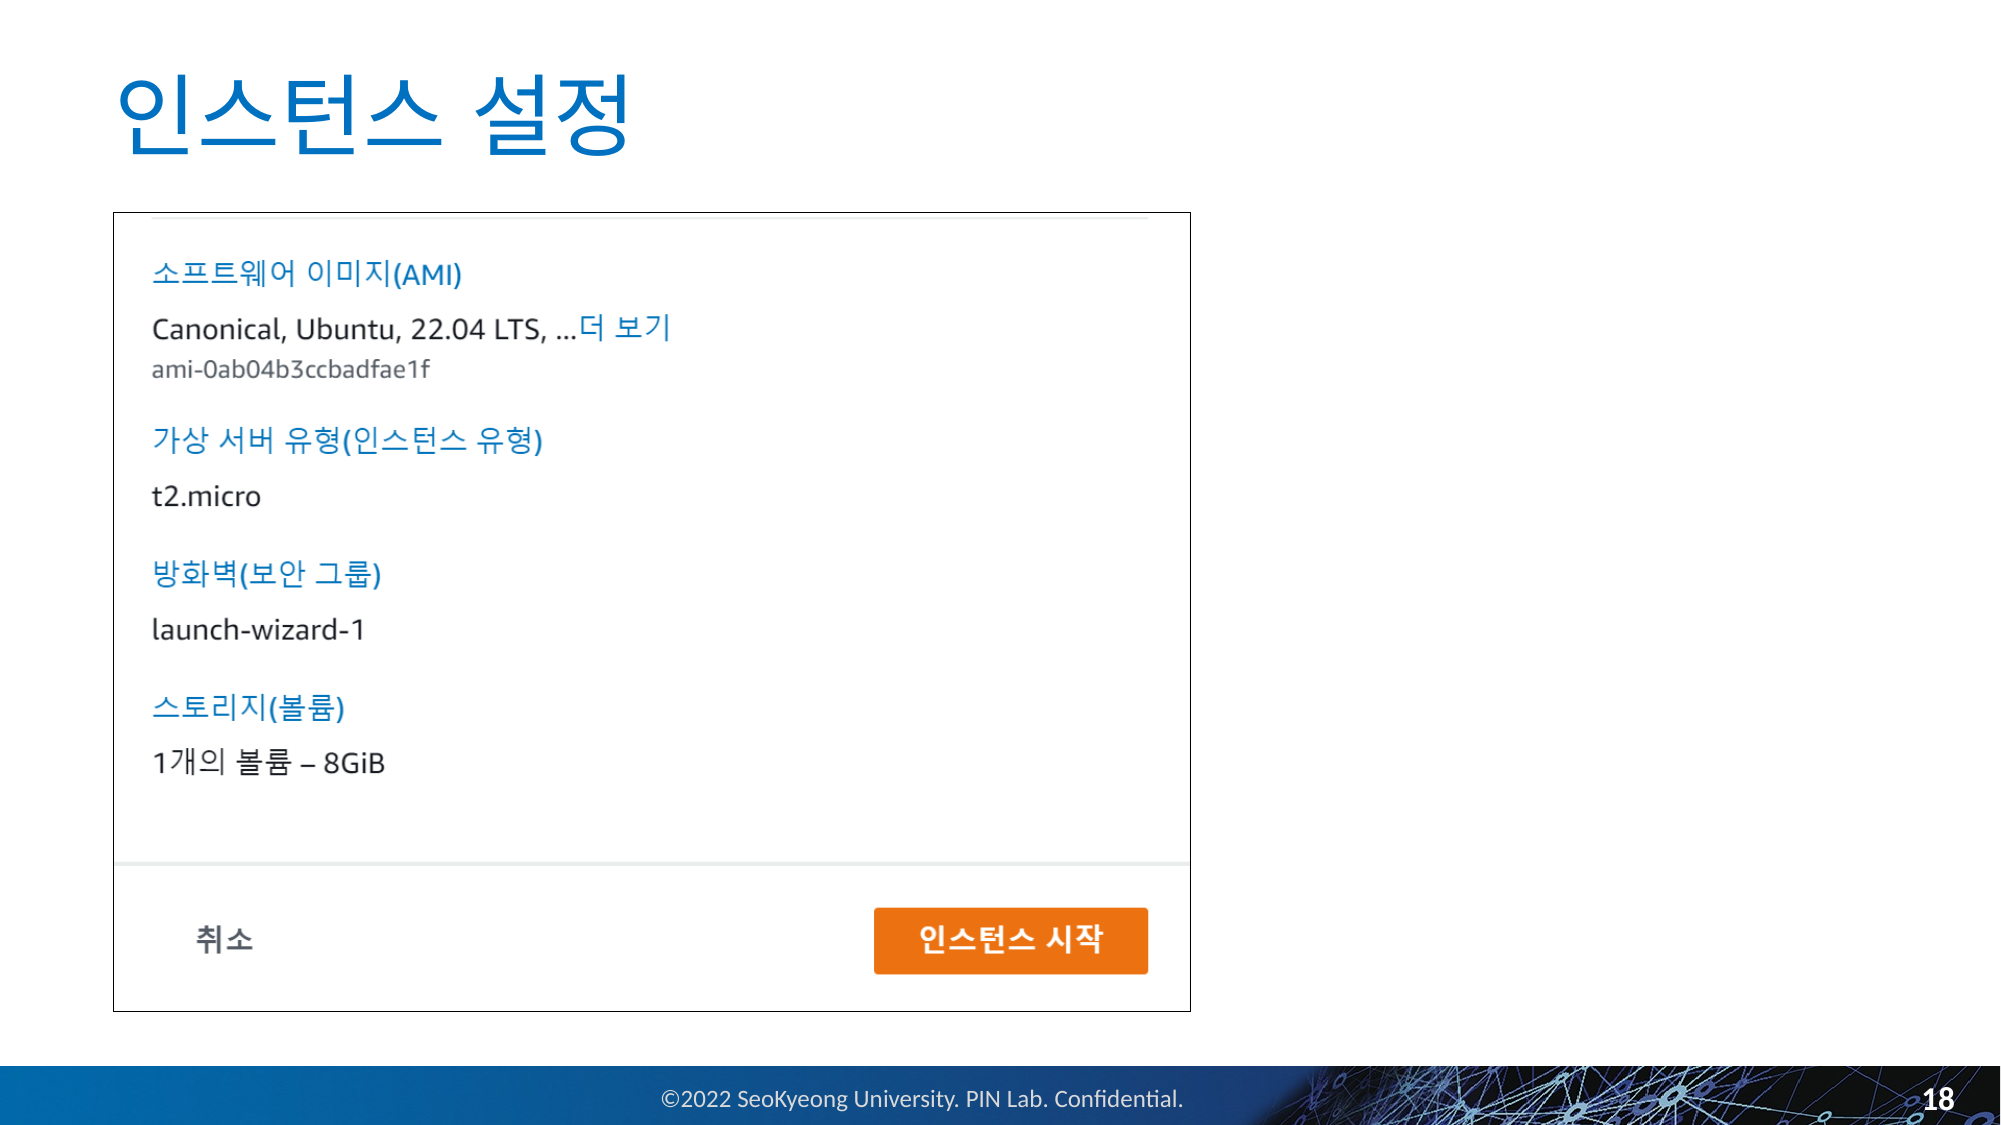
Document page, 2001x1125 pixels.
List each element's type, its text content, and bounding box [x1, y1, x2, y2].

picture [0, 1066, 2001, 1125]
title 인스턴스 설정 [99, 45, 1745, 200]
slide_number 18 [1519, 1067, 1970, 1125]
picture [112, 212, 1191, 1013]
